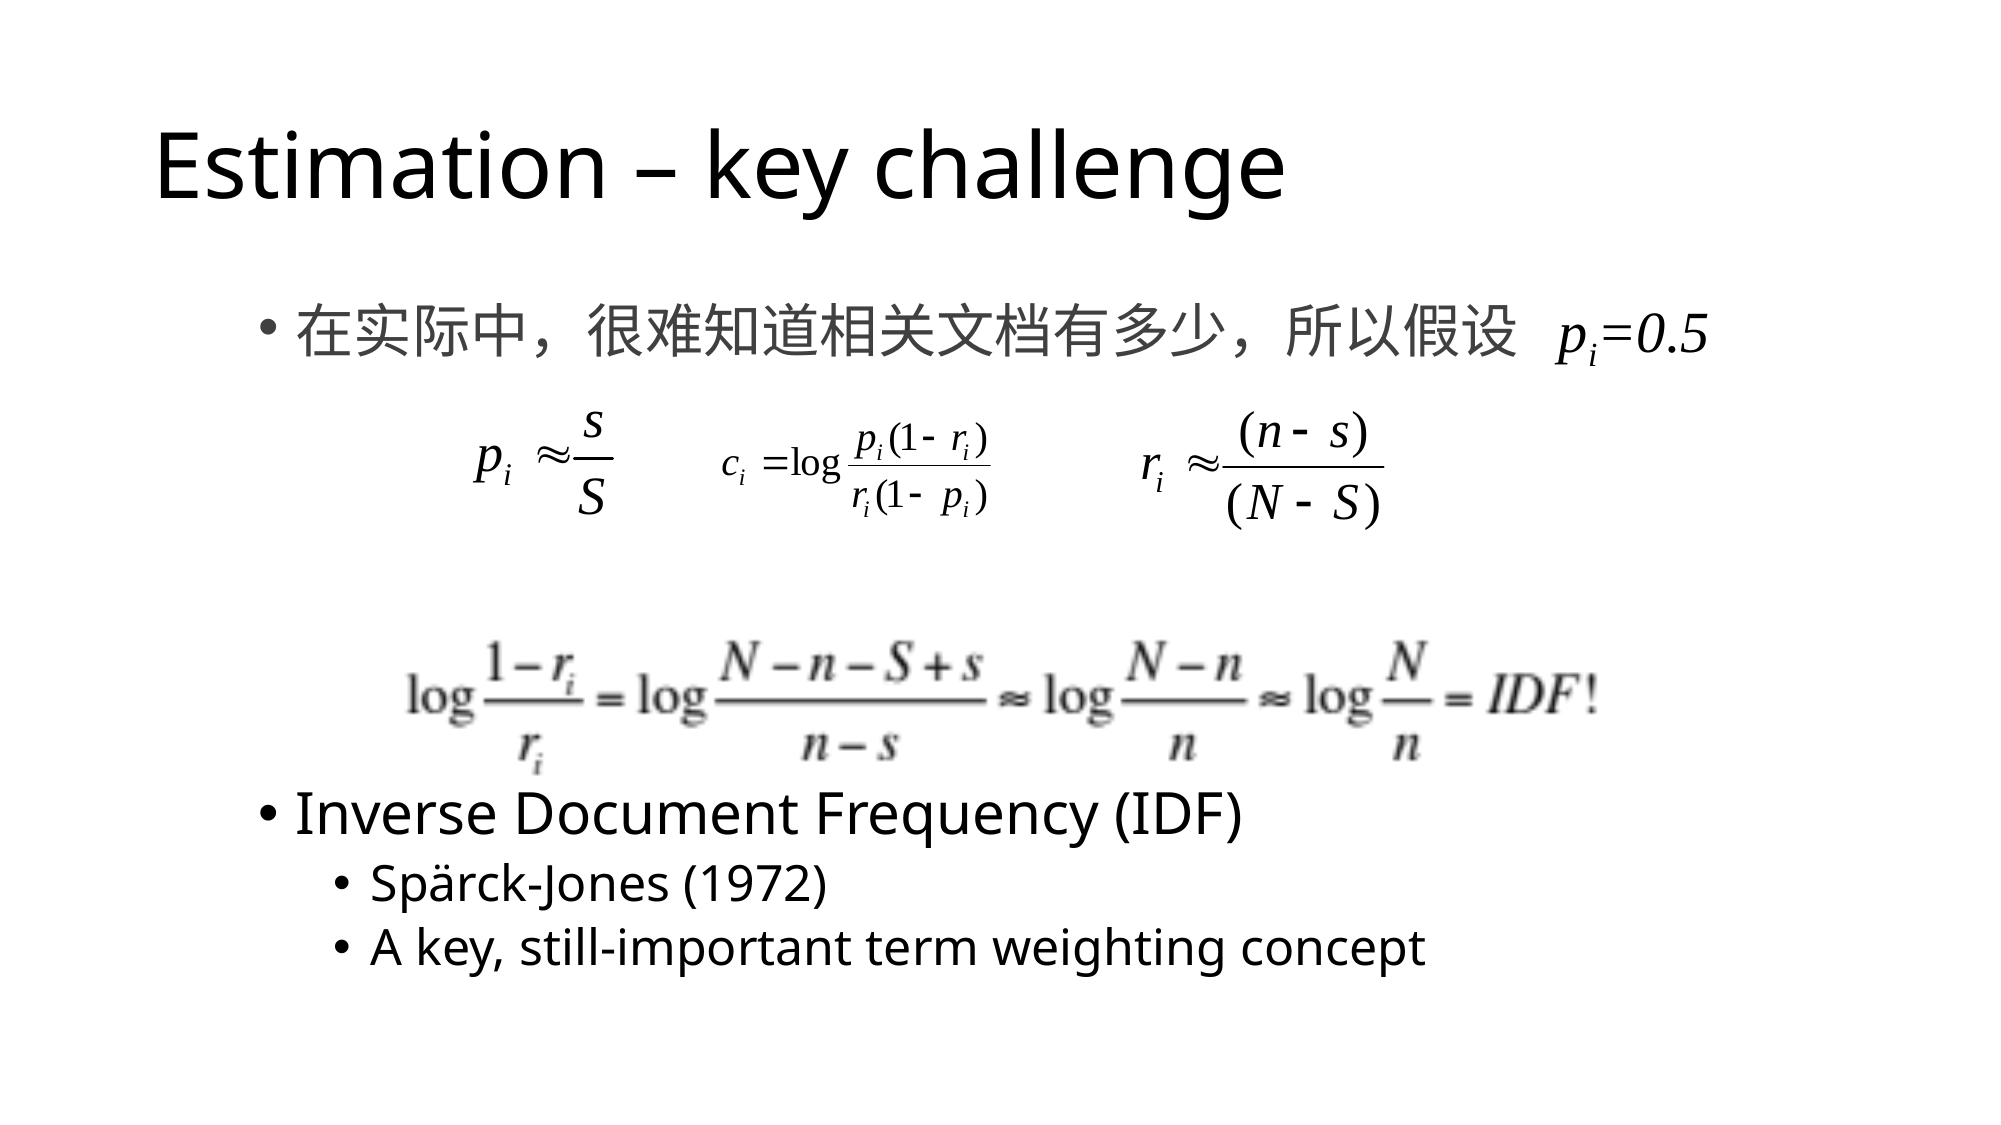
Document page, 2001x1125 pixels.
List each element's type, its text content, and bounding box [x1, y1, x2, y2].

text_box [461, 386, 624, 526]
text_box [715, 411, 999, 526]
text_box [1132, 397, 1396, 540]
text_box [399, 624, 1601, 780]
title Estimation – key challenge [137, 59, 1863, 278]
list 在实际中，很难知道相关文档有多少，所以假设 pi=0.5 Inverse Document Frequency (IDF) Spärck-Jones (1972) A key, still-important term weighting concept [243, 287, 1904, 1088]
